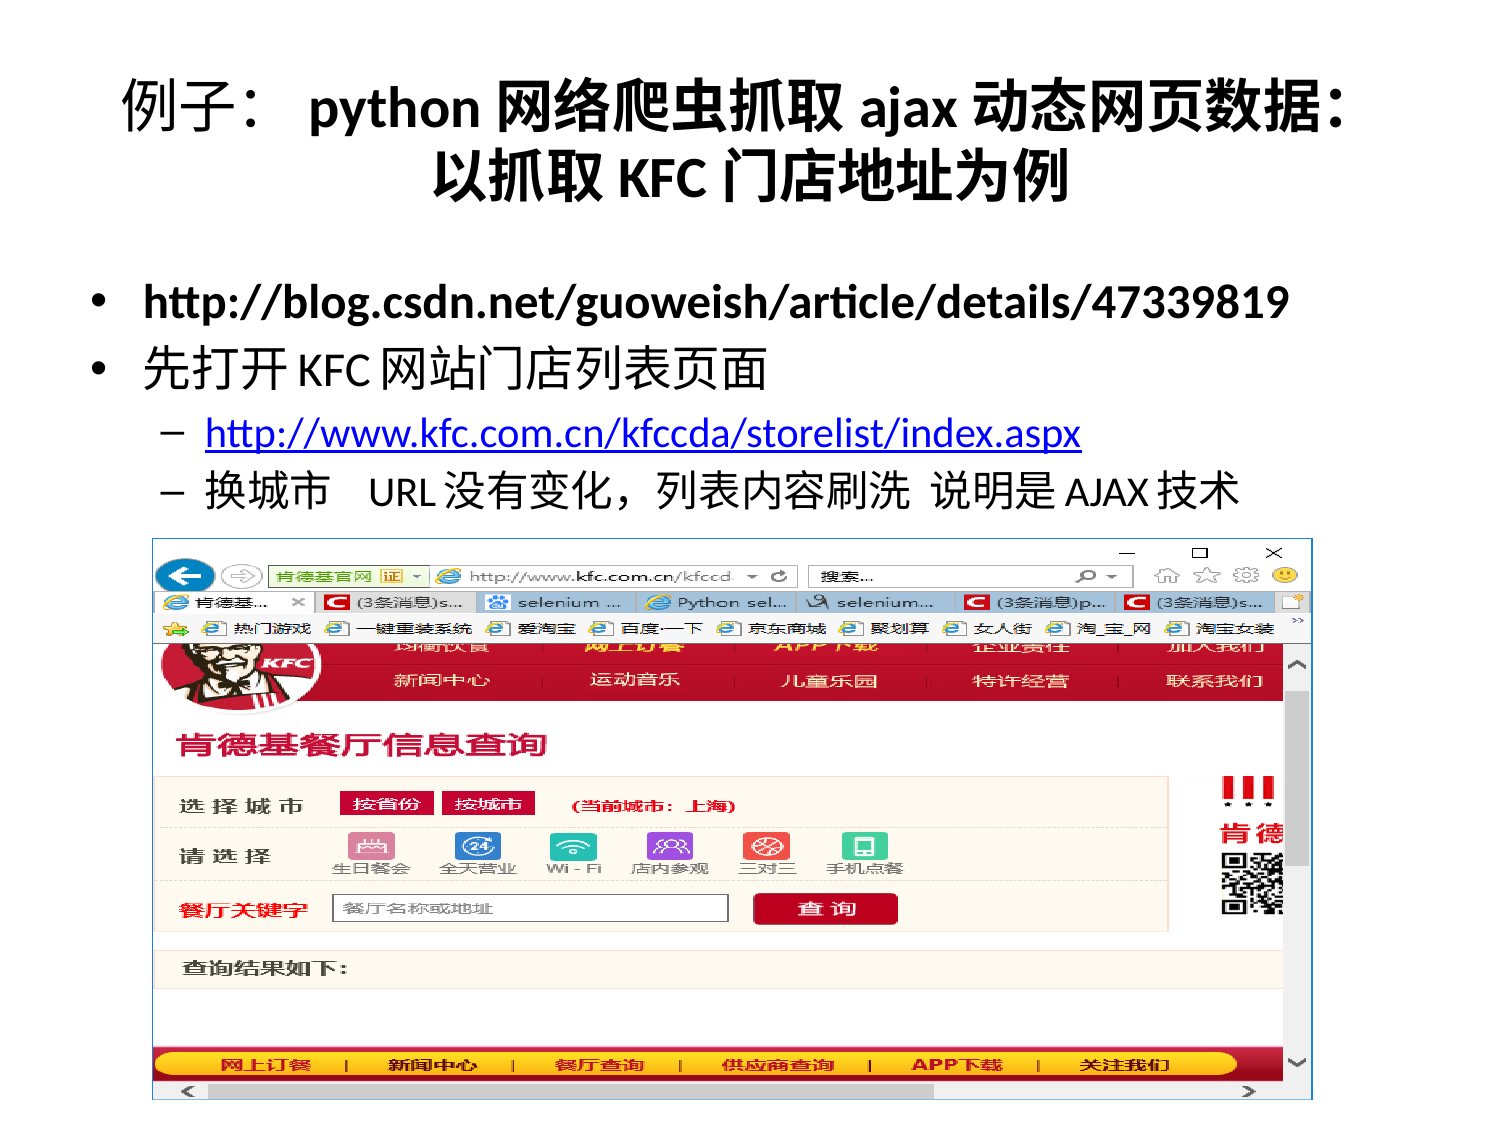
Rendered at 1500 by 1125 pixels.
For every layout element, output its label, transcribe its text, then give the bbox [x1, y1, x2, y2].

picture [152, 538, 1313, 1100]
title 例子：python网络爬虫抓取ajax动态网页数据： 以抓取KFC门店地址为例 [75, 45, 1425, 233]
list http://blog.csdn.net/guoweish/article/details/47339819 先打开KFC网站门店列表页面 http://www.kfc.com.cn/kfccda/storelist/index.aspx 换城市 URL没有变化，列表内容刷洗 说明是AJAX技术 [75, 262, 1425, 528]
